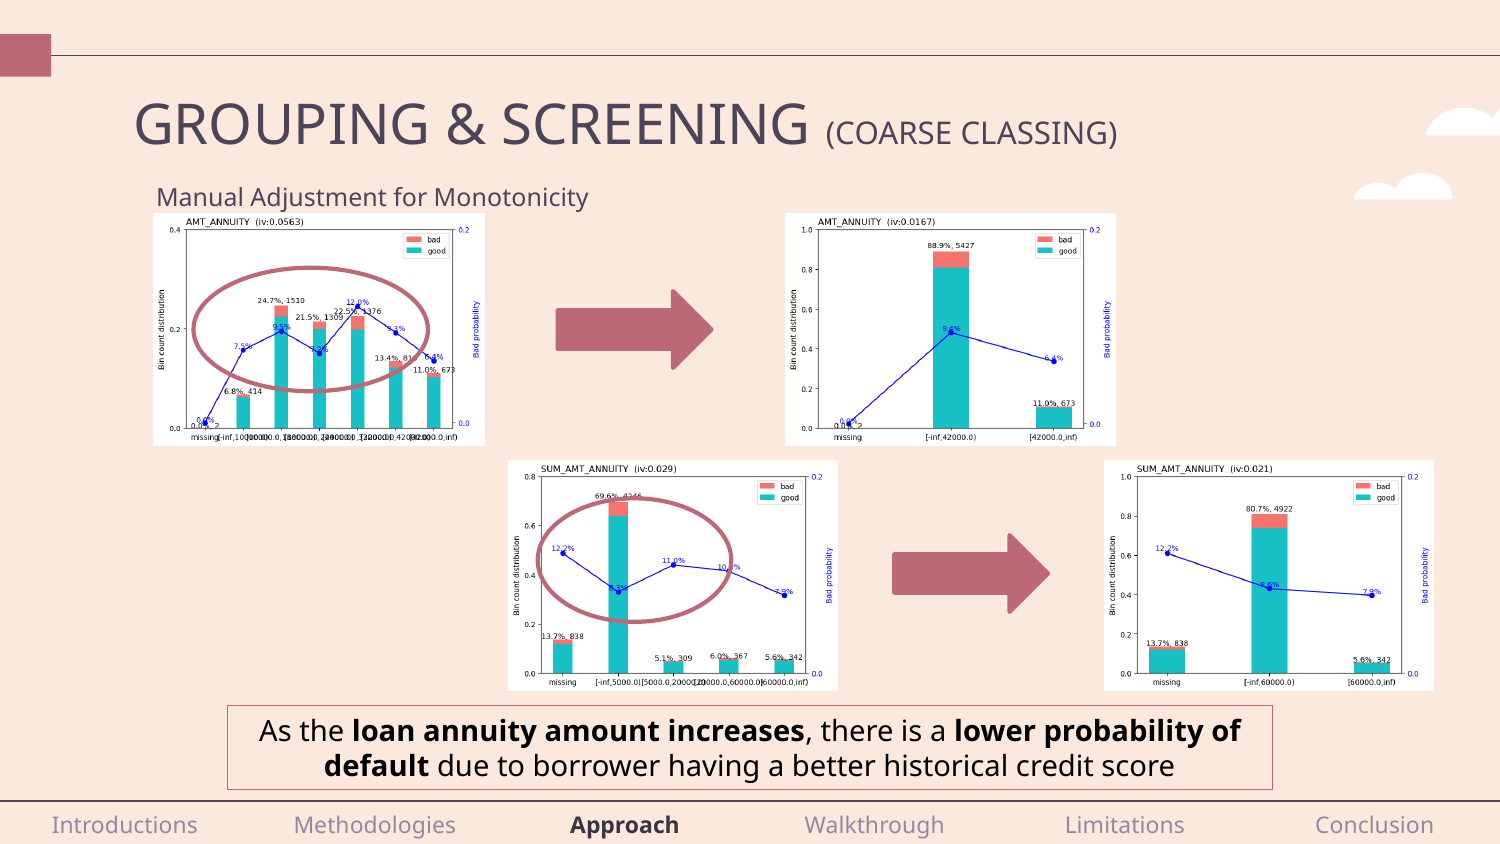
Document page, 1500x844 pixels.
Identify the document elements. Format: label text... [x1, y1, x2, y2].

picture [153, 213, 485, 446]
title GROUPING & SCREENING (COARSE CLASSING) [118, 72, 1382, 166]
picture [1104, 460, 1435, 692]
text_box As the loan annuity amount increases, there is a lower probability of default due to borrower having a better historical credit score [227, 705, 1273, 790]
picture [508, 459, 838, 691]
picture [784, 213, 1116, 446]
text_box [892, 533, 1051, 614]
list Manual Adjustment for Monotonicity [118, 166, 1382, 232]
text_box [555, 289, 714, 370]
